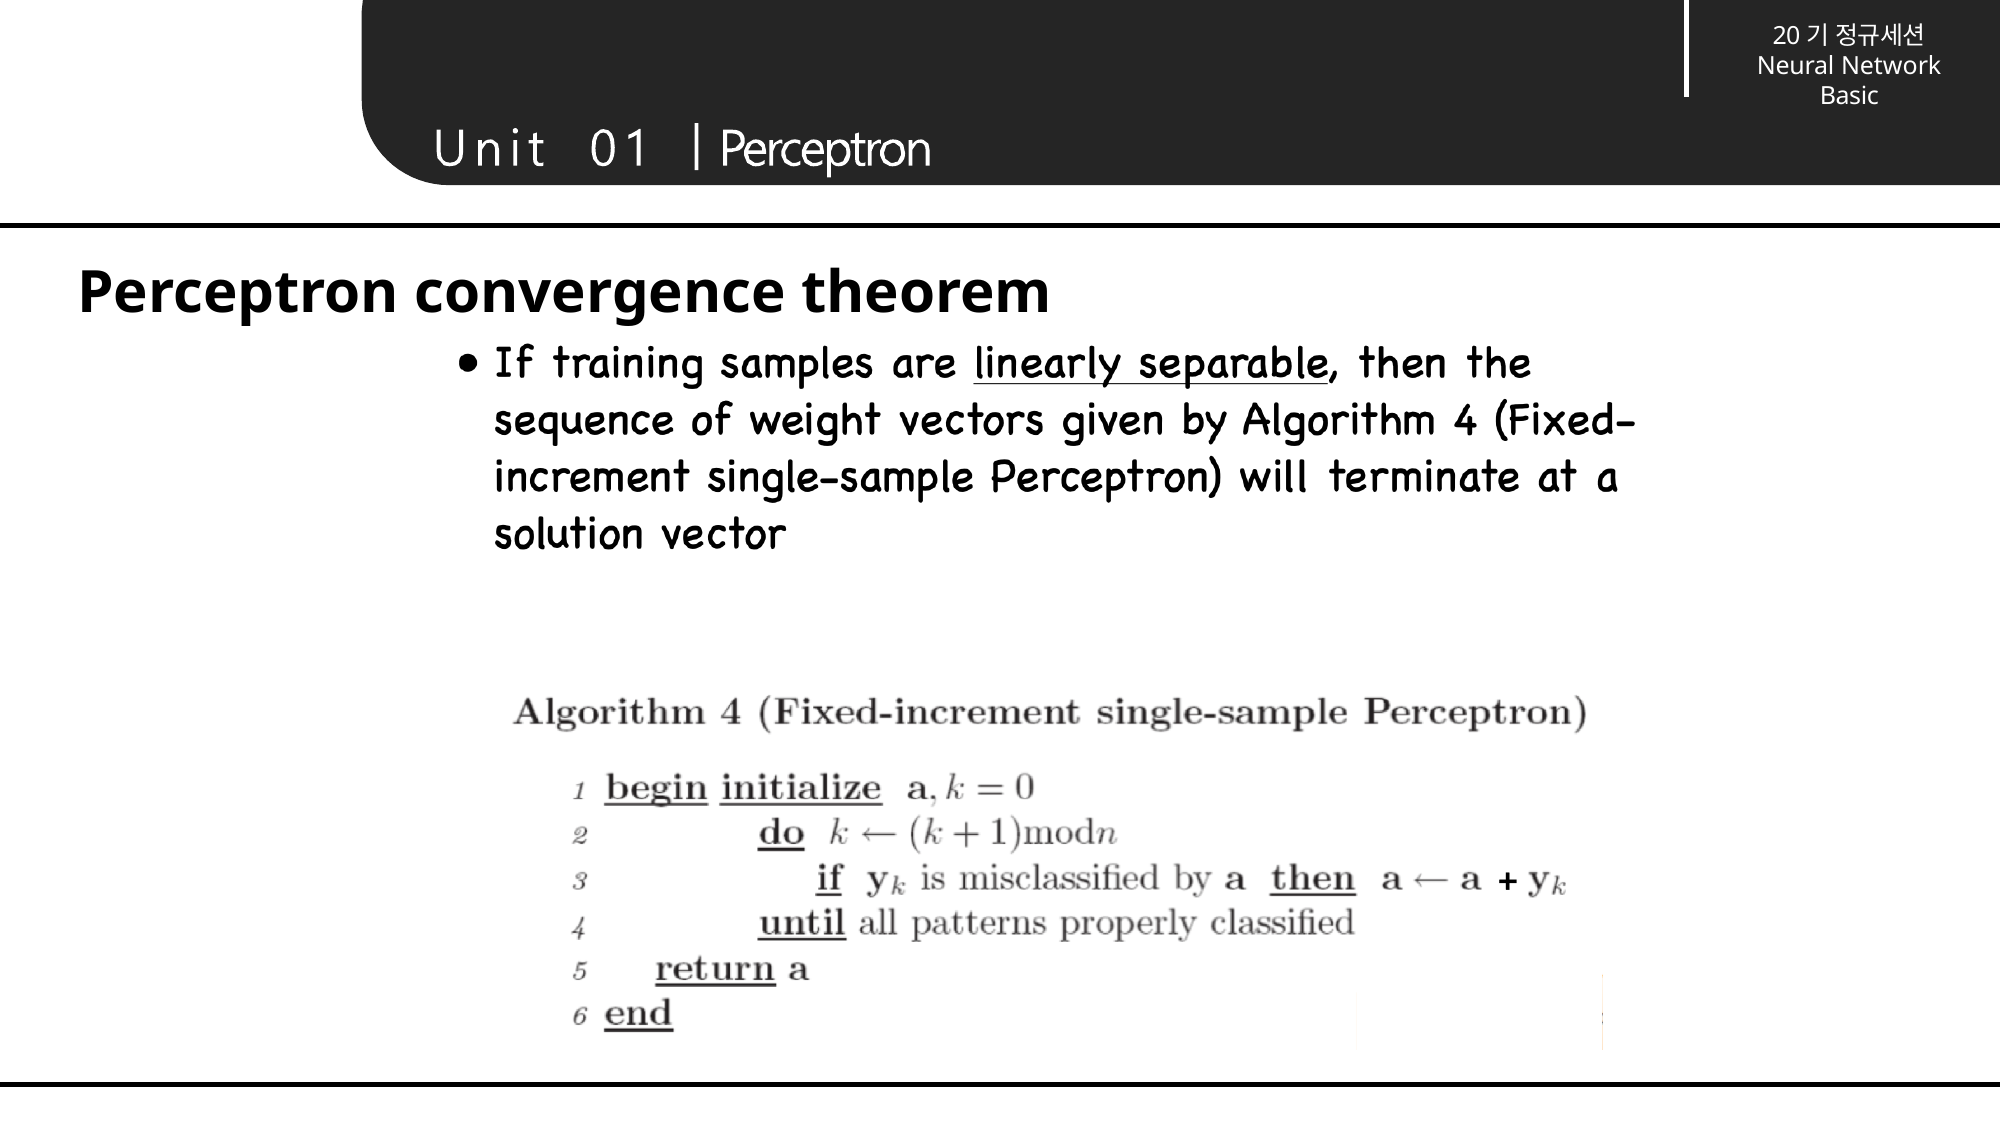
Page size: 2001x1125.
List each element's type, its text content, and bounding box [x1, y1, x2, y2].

text_box Perceptron convergence theorem [74, 252, 342, 325]
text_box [361, 0, 2000, 186]
picture [347, 238, 1688, 1063]
